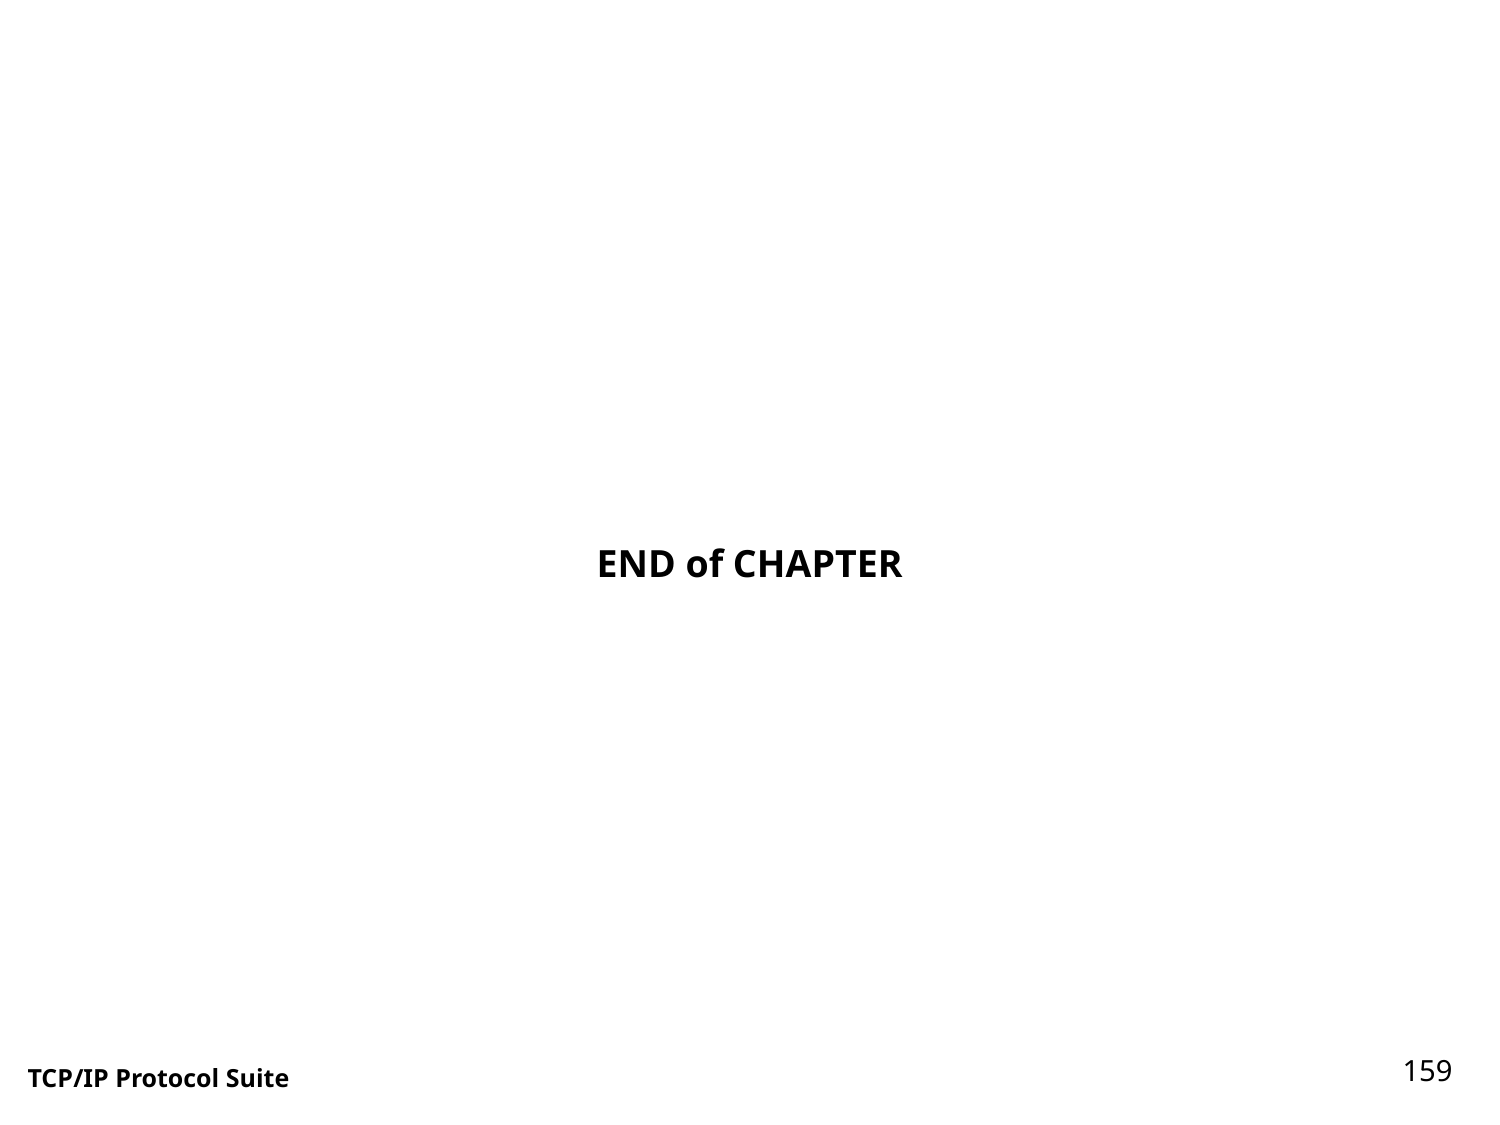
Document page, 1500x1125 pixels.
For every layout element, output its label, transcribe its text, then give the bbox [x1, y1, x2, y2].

slide_number 159 [1155, 1024, 1468, 1100]
footer TCP/IP Protocol Suite [12, 1025, 488, 1100]
text_box END of CHAPTER [581, 532, 918, 592]
